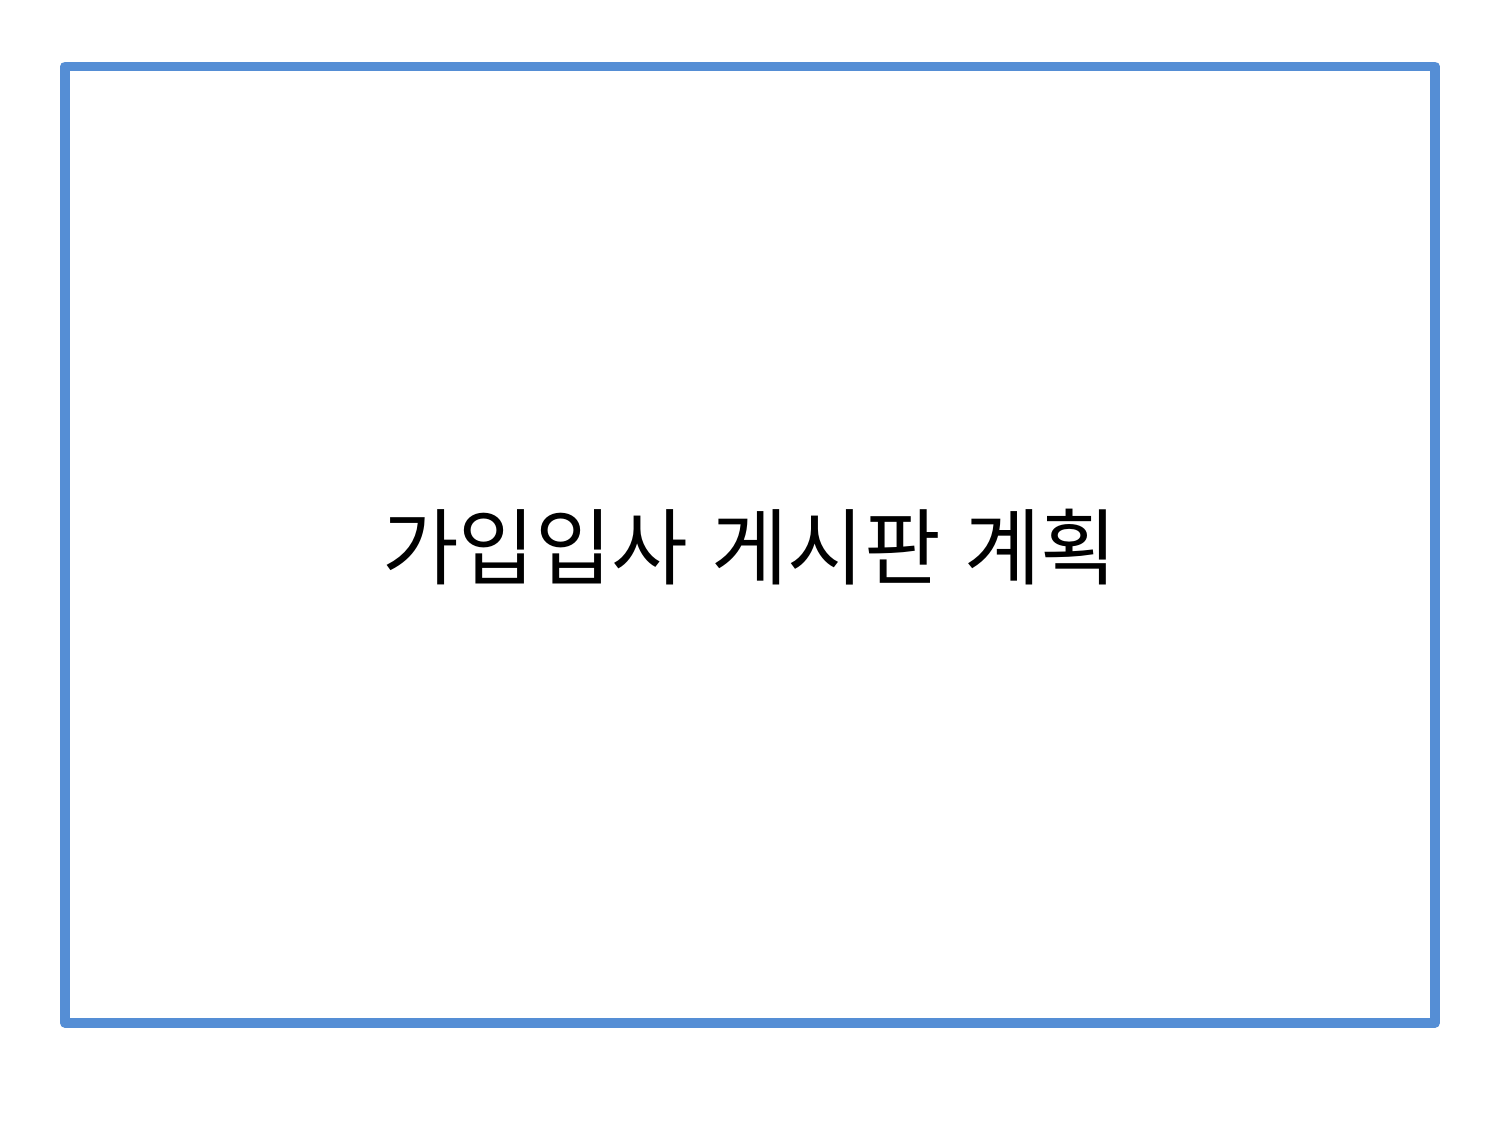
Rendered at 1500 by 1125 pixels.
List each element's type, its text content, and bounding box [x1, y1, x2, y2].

text_box 가입입사 게시판 계획 [63, 64, 1437, 1025]
